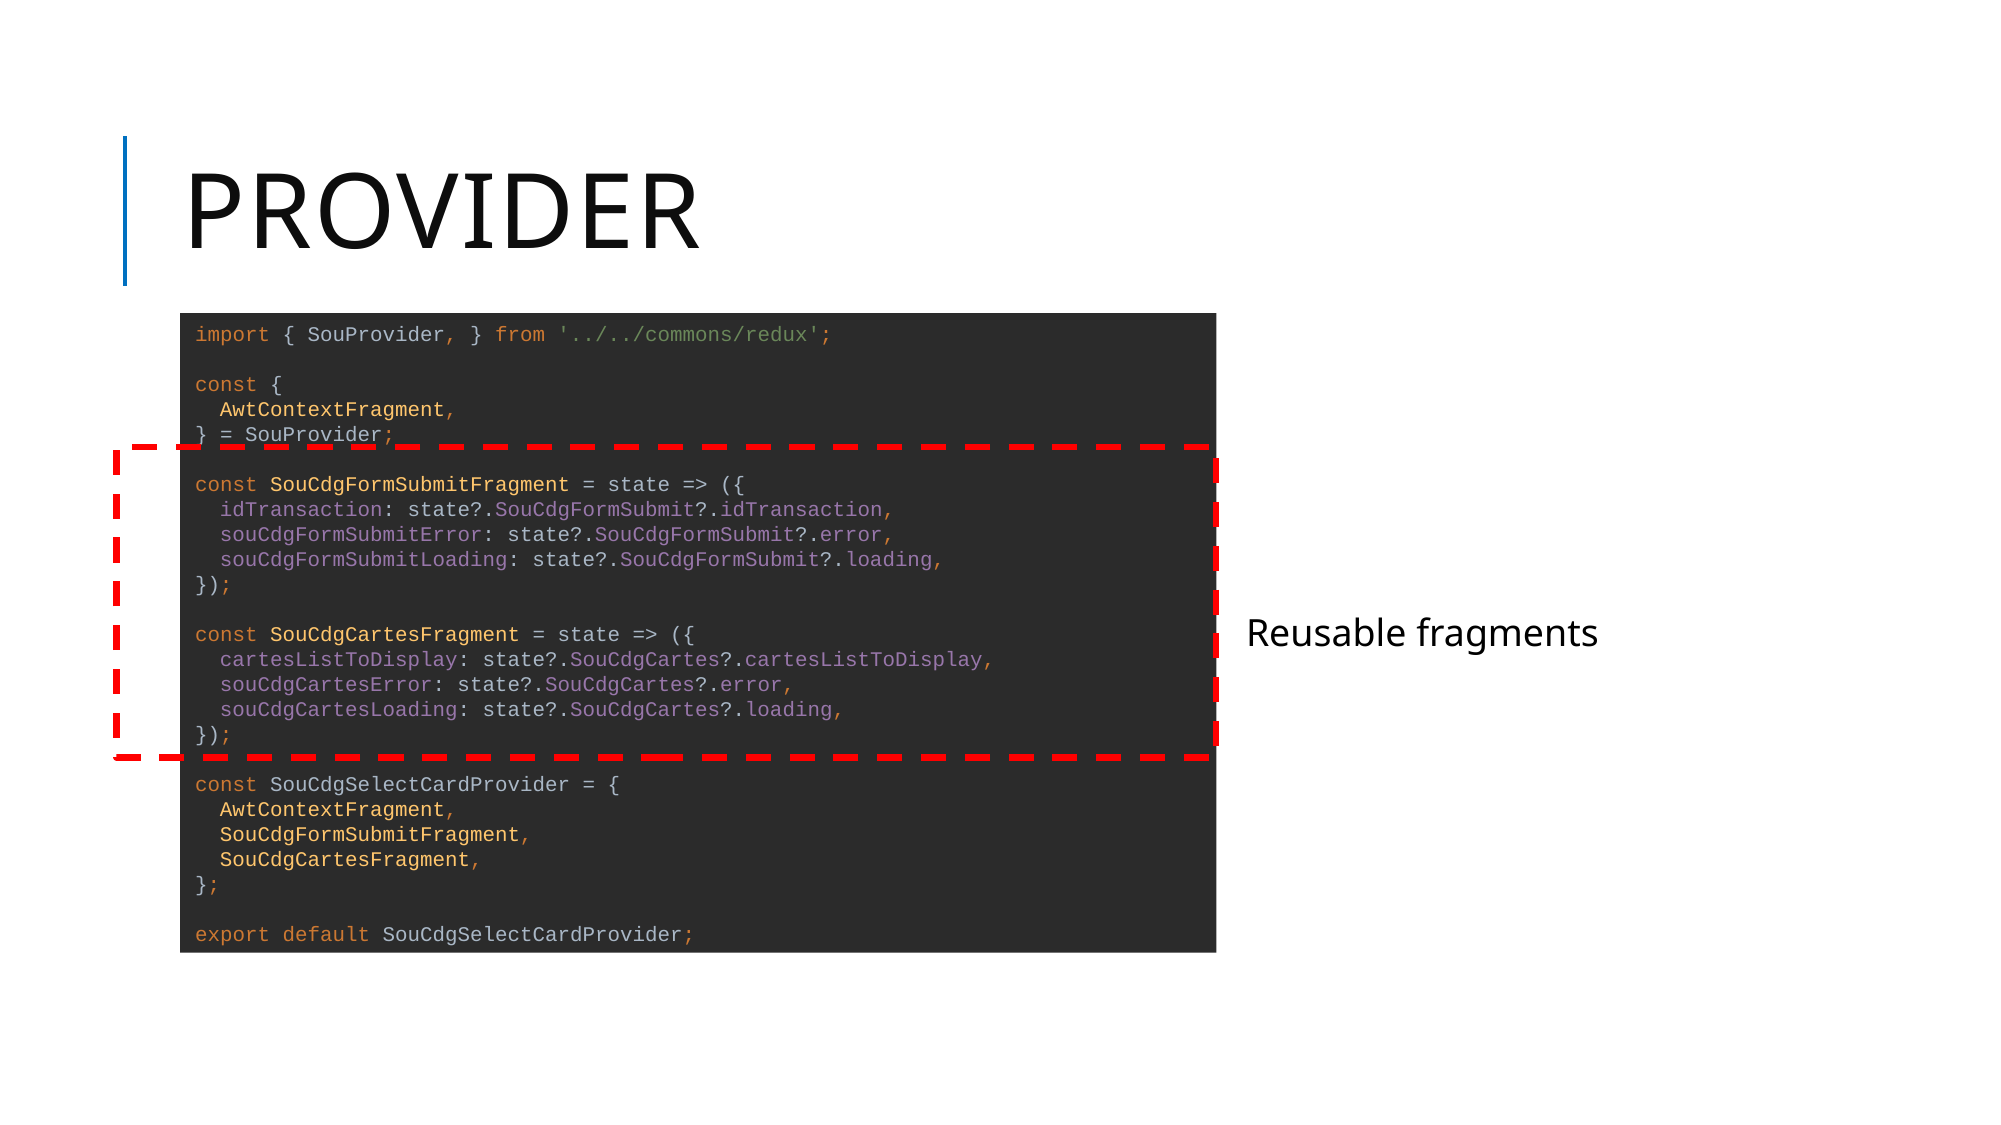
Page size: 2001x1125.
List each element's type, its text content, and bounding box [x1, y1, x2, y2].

text_box import { SouProvider, } from '../../commons/redux'; const { AwtContextFragment, } = SouProvider; const SouCdgFormSubmitFragment = state => ({ idTransaction: state?.SouCdgFormSubmit?.idTransaction, souCdgFormSubmitError: state?.SouCdgFormSubmit?.error, souCdgFormSubmitLoading: state?.SouCdgFormSubmit?.loading, }); const SouCdgCartesFragment = state => ({ cartesListToDisplay: state?.SouCdgCartes?.cartesListToDisplay, souCdgCartesError: state?.SouCdgCartes?.error, souCdgCartesLoading: state?.SouCdgCartes?.loading, }); const SouCdgSelectCardProvider = { AwtContextFragment, SouCdgFormSubmitFragment, SouCdgCartesFragment, }; export default SouCdgSelectCardProvider; [180, 313, 1217, 446]
text_box [115, 445, 1218, 759]
text_box Reusable fragments [1231, 602, 1663, 662]
text_box import { SouProvider, } from '../../commons/redux'; const { AwtContextFragment, } = SouProvider; const SouCdgFormSubmitFragment = state => ({ idTransaction: state?.SouCdgFormSubmit?.idTransaction, souCdgFormSubmitError: state?.SouCdgFormSubmit?.error, souCdgFormSubmitLoading: state?.SouCdgFormSubmit?.loading, }); const SouCdgCartesFragment = state => ({ cartesListToDisplay: state?.SouCdgCartes?.cartesListToDisplay, souCdgCartesError: state?.SouCdgCartes?.error, souCdgCartesLoading: state?.SouCdgCartes?.loading, }); const SouCdgSelectCardProvider = { AwtContextFragment, SouCdgFormSubmitFragment, SouCdgCartesFragment, }; export default SouCdgSelectCardProvider; [180, 758, 1217, 953]
title Provider [168, 96, 1763, 342]
